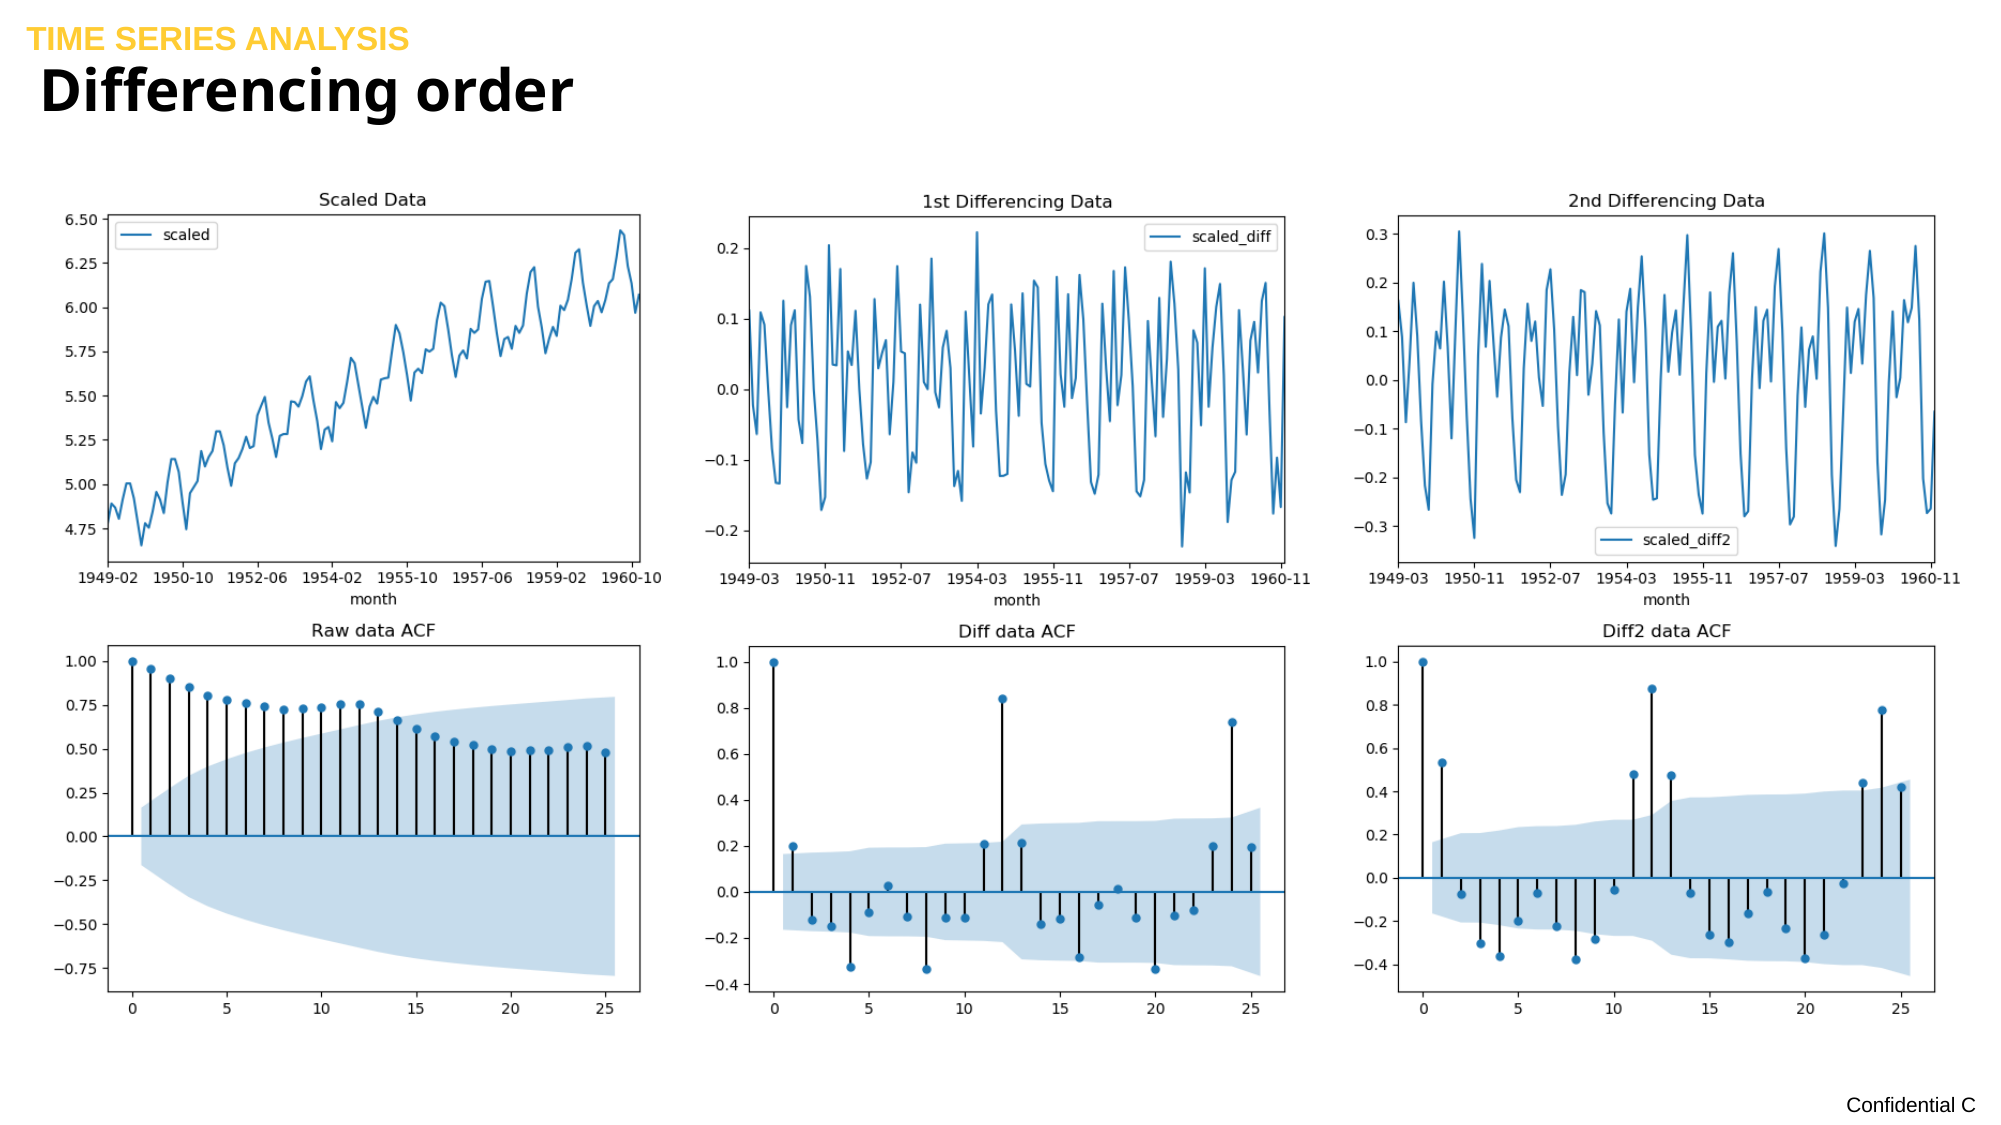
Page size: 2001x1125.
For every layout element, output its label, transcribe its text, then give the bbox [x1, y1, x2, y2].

picture [39, 179, 677, 1031]
picture [689, 181, 1326, 1031]
title Differencing order [39, 64, 1961, 122]
picture [1338, 179, 1976, 1030]
list Time series Analysis [26, 21, 1948, 58]
